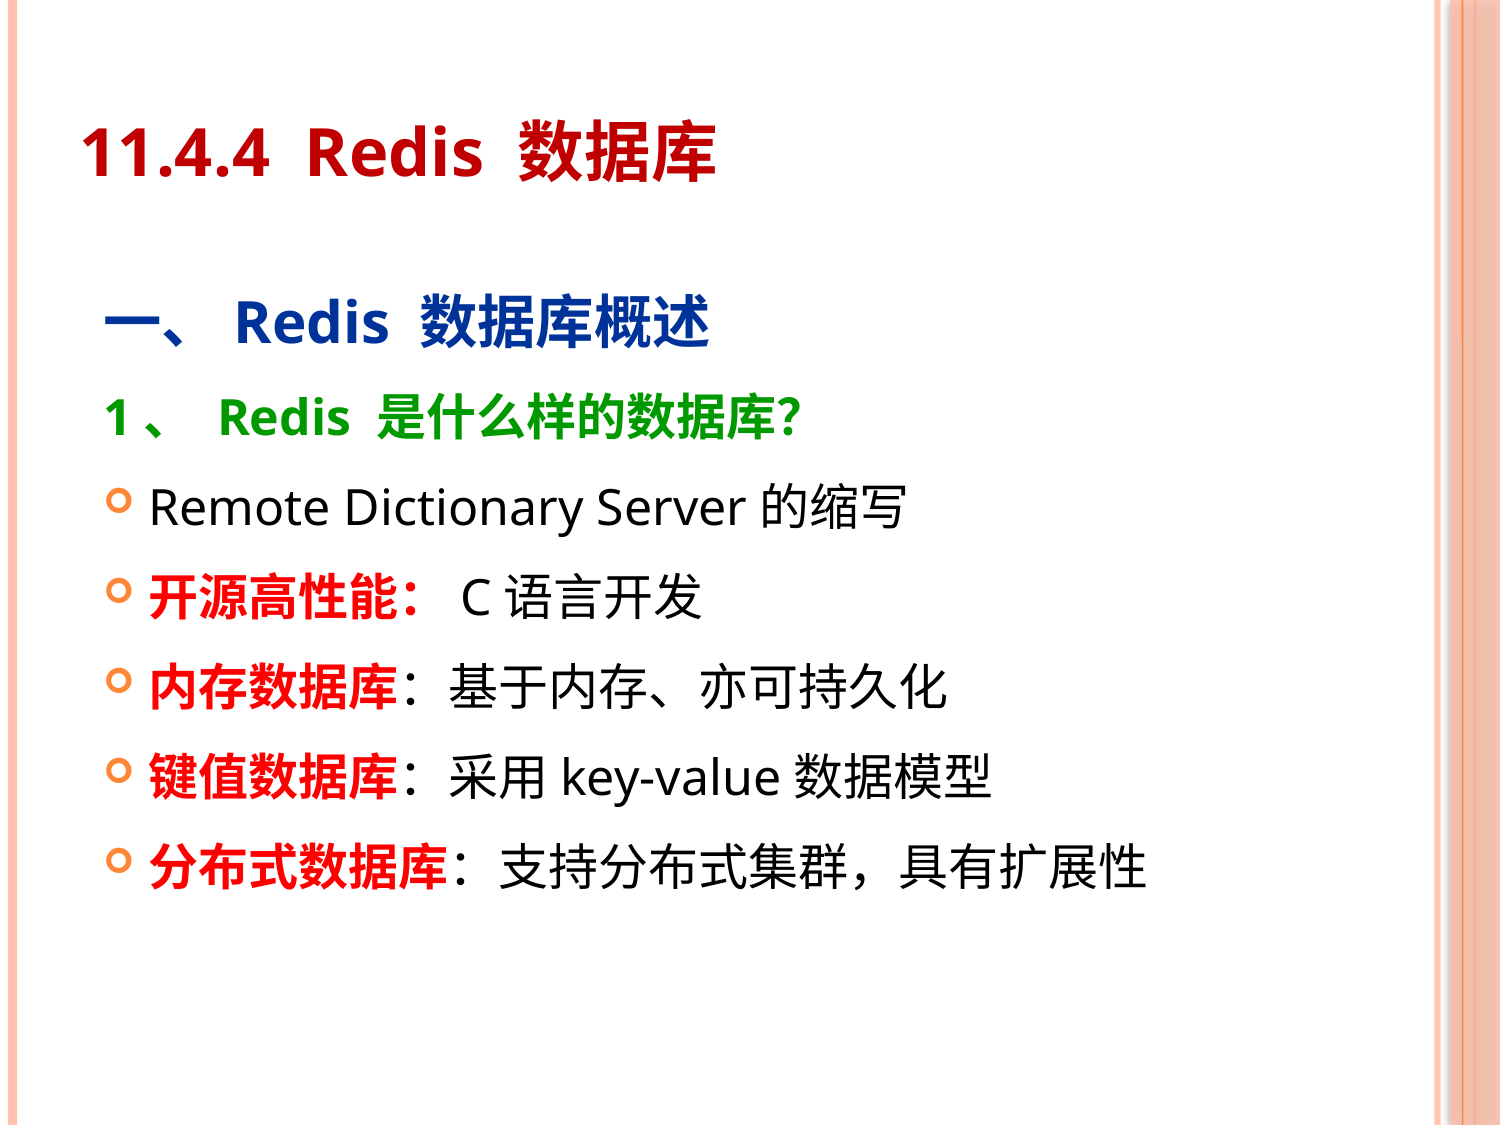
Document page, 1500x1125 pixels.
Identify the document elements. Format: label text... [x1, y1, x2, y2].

list 一、Redis 数据库概述 1、 Redis 是什么样的数据库？ Remote Dictionary Server的缩写 开源高性能：C语言开发 内存数据库：基于内存、亦可持久化 键值数据库：采用key-value数据模型 分布式数据库：支持分布式集群，具有扩展性 [88, 243, 1353, 1043]
title 11.4.4 Redis 数据库 [64, 56, 1402, 244]
